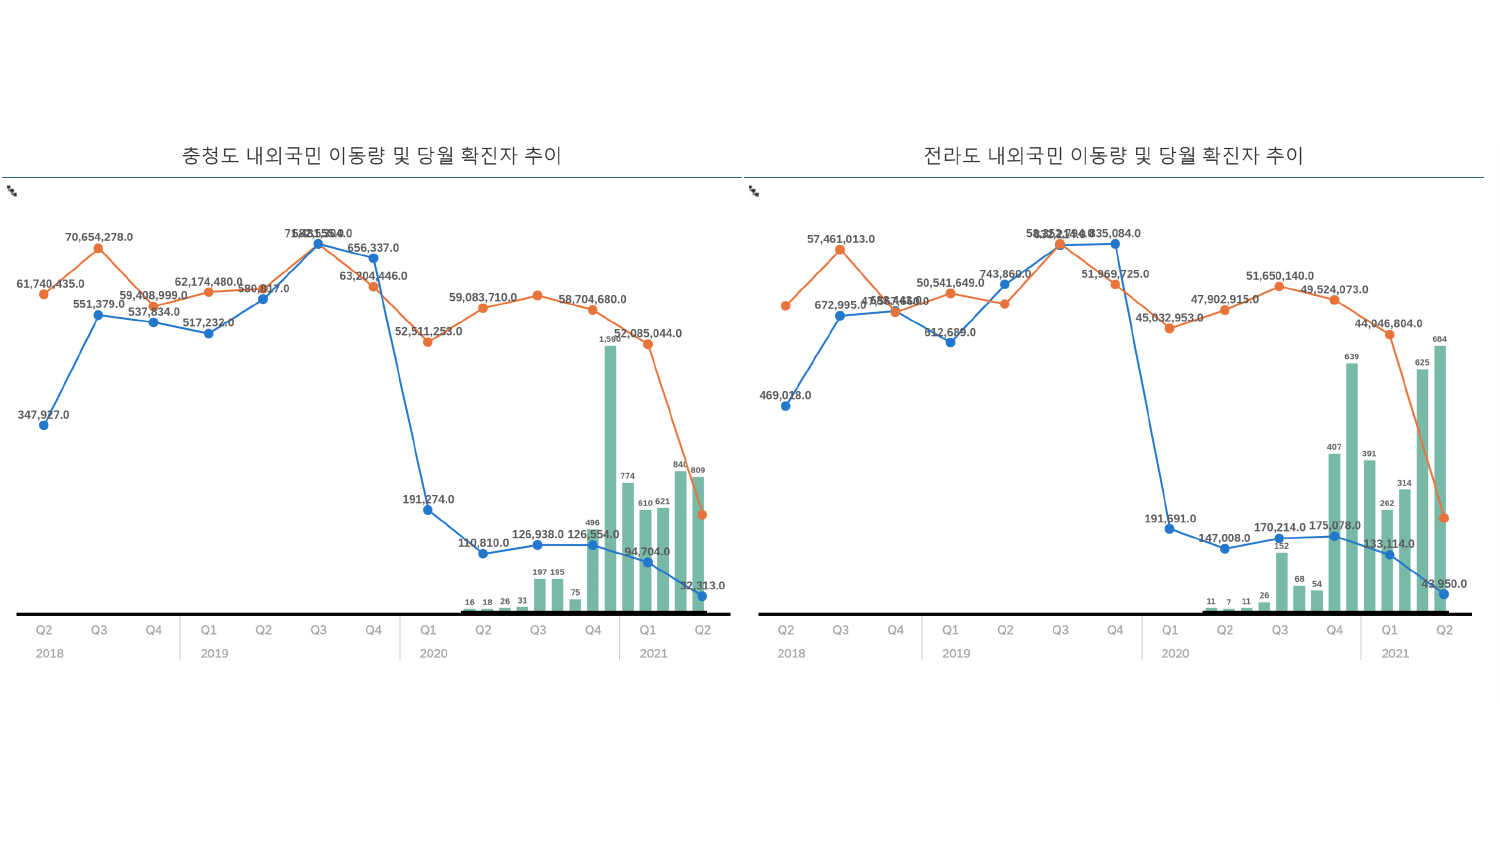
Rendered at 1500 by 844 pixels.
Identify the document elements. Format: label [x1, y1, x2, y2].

picture [0, 138, 1500, 705]
